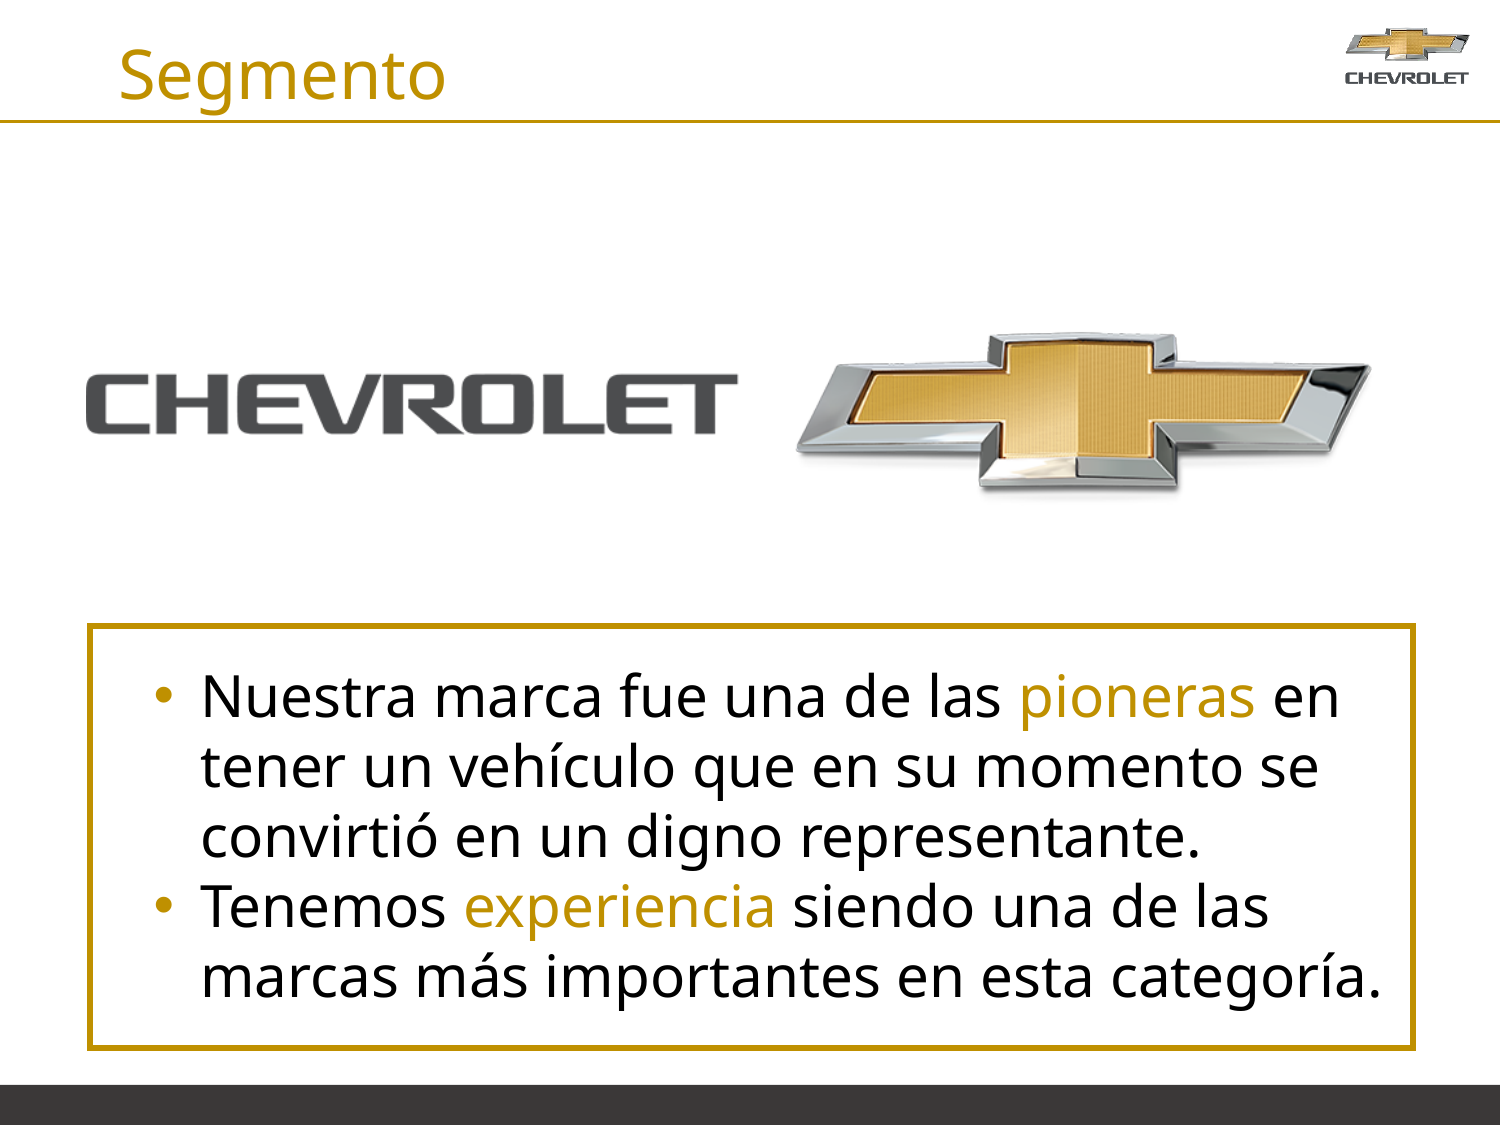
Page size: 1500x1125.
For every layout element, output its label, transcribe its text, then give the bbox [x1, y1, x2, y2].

picture [1339, 22, 1477, 88]
title Segmento [103, 32, 1333, 122]
text_box [89, 625, 1414, 1049]
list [86, 319, 1380, 508]
